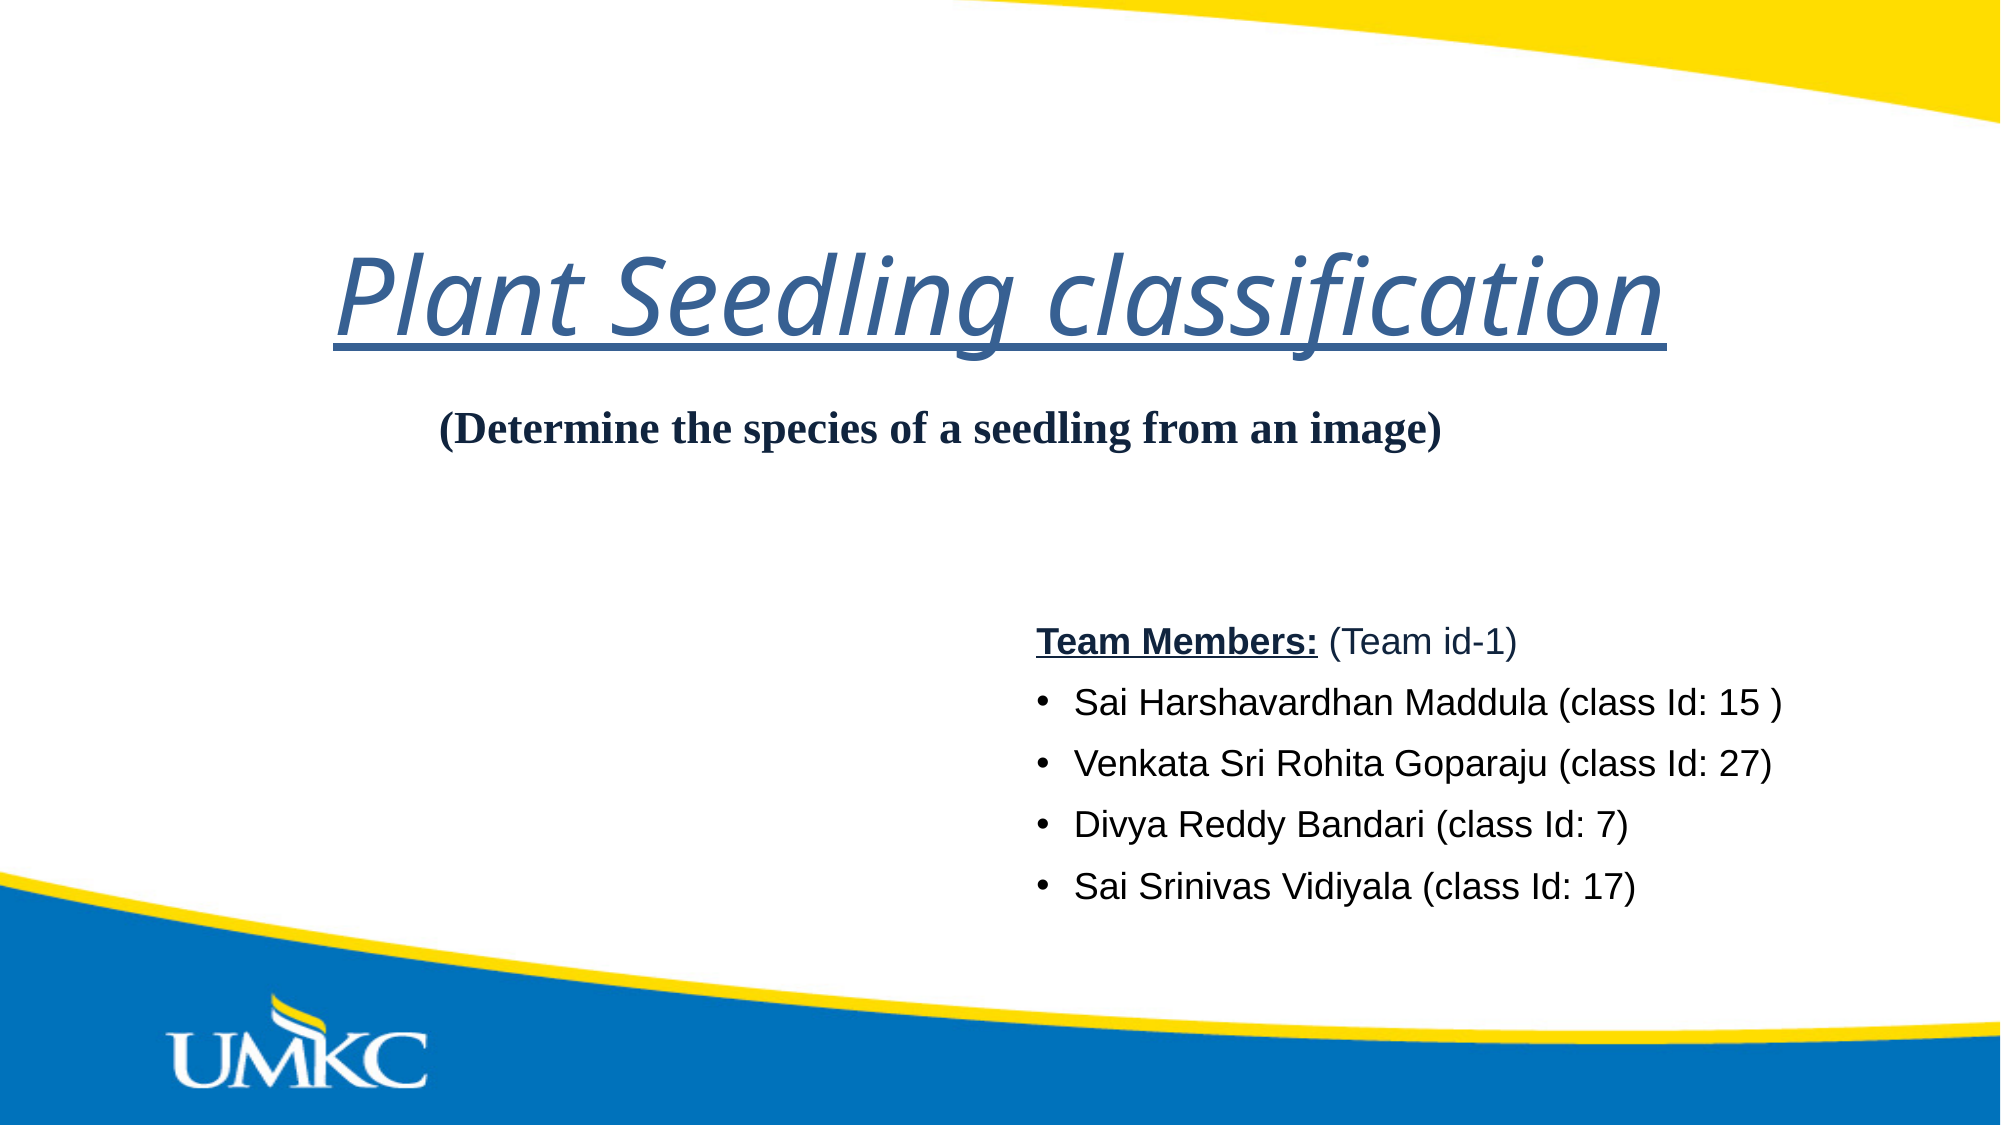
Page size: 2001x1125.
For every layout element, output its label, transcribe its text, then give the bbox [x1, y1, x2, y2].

text_box (Determine the species of a seedling from an image) [424, 390, 1470, 460]
text_box Plant Seedling classification [119, 189, 1881, 410]
picture [0, 0, 2001, 1125]
text_box Team Members: (Team id-1) Sai Harshavardhan Maddula (class Id: 15 ) Venkata Sri Rohita Goparaju (class Id: 27) Divya Reddy Bandari (class Id: 7) Sai Srinivas Vidiyala (class Id: 17) [1021, 596, 1830, 933]
